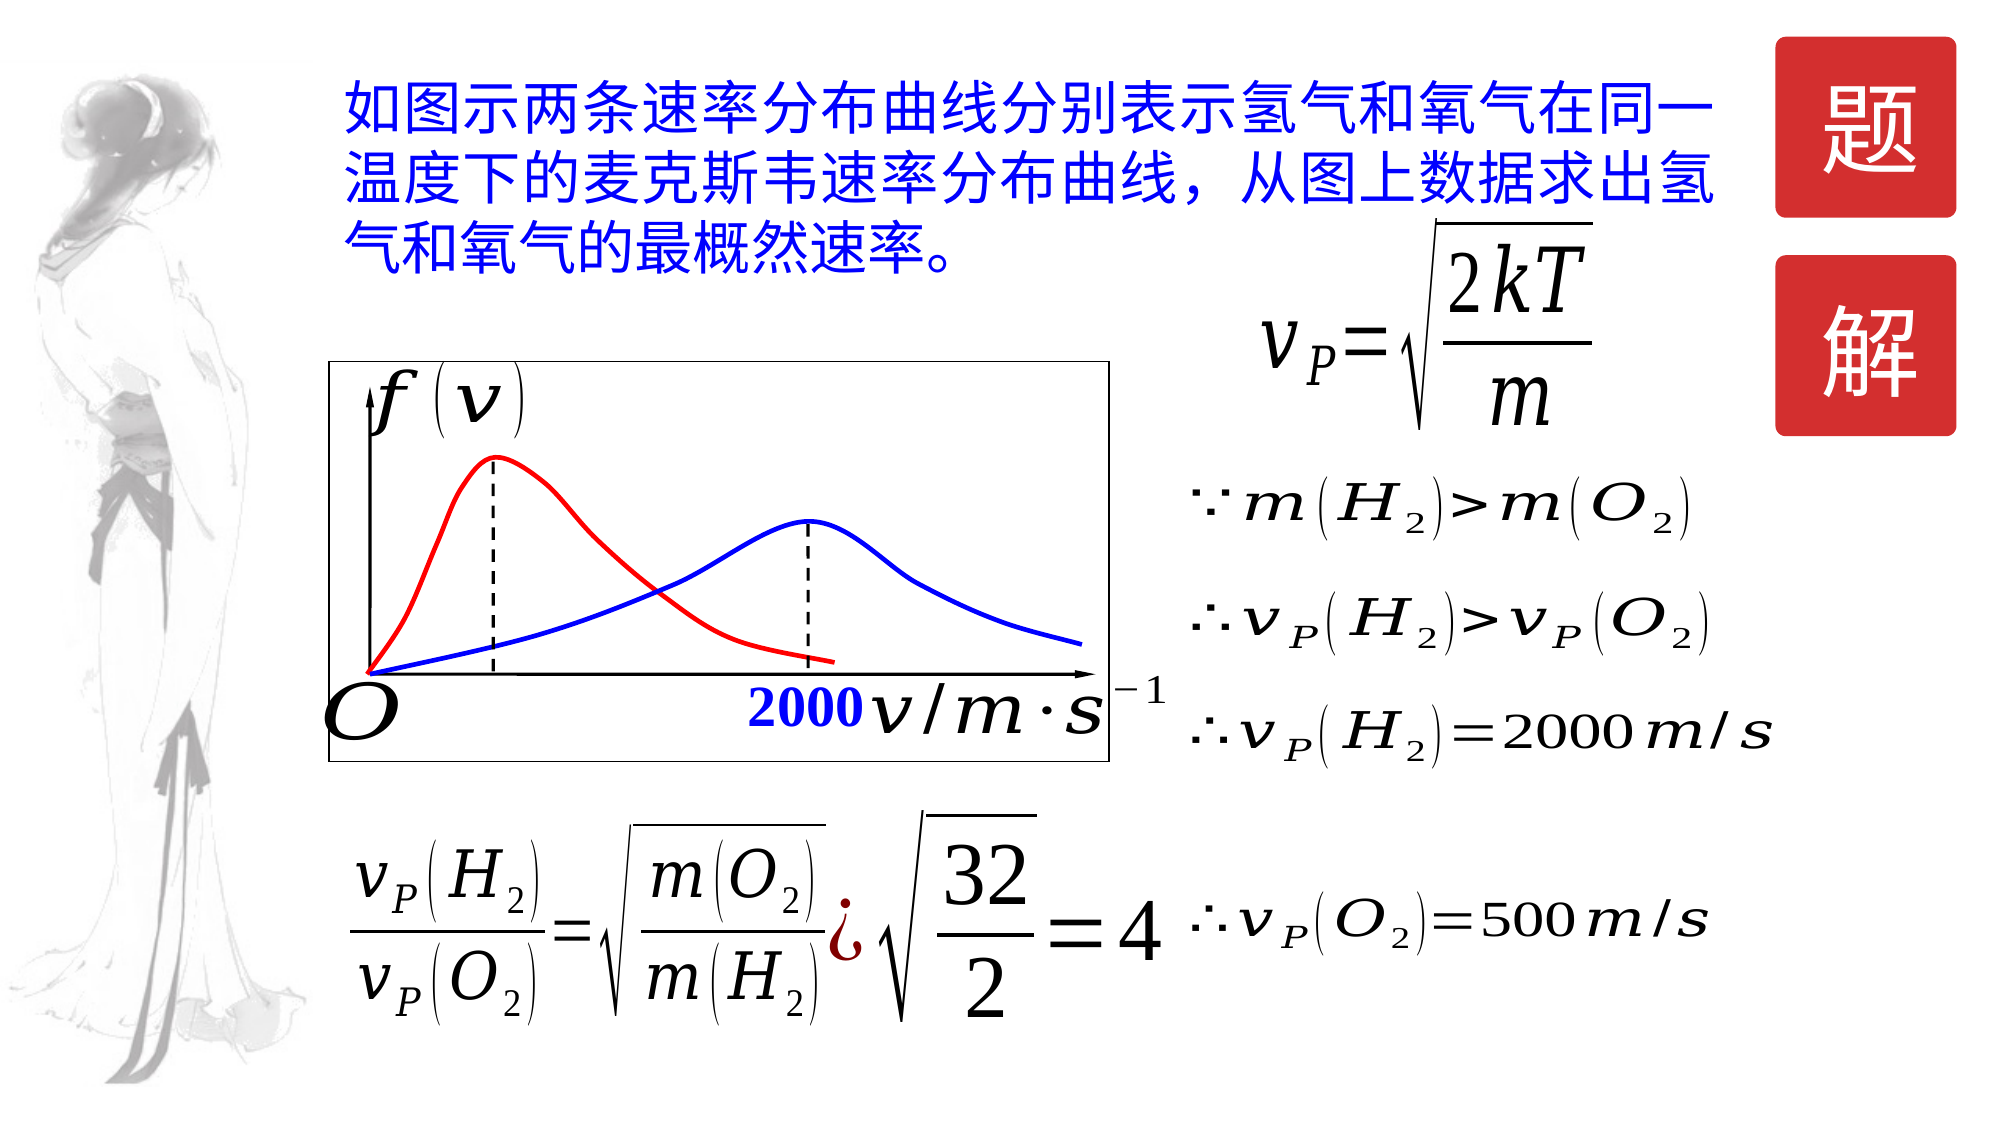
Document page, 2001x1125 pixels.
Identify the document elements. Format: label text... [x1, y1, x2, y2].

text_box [1775, 255, 1957, 437]
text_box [319, 357, 1168, 762]
picture [0, 58, 313, 1087]
text_box 如图示两条速率分布曲线分别表示氢气和氧气在同一温度下的麦克斯韦速率分布曲线，从图上数据求出氢气和氧气的最概然速率。 [328, 63, 1731, 289]
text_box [1775, 36, 1957, 218]
